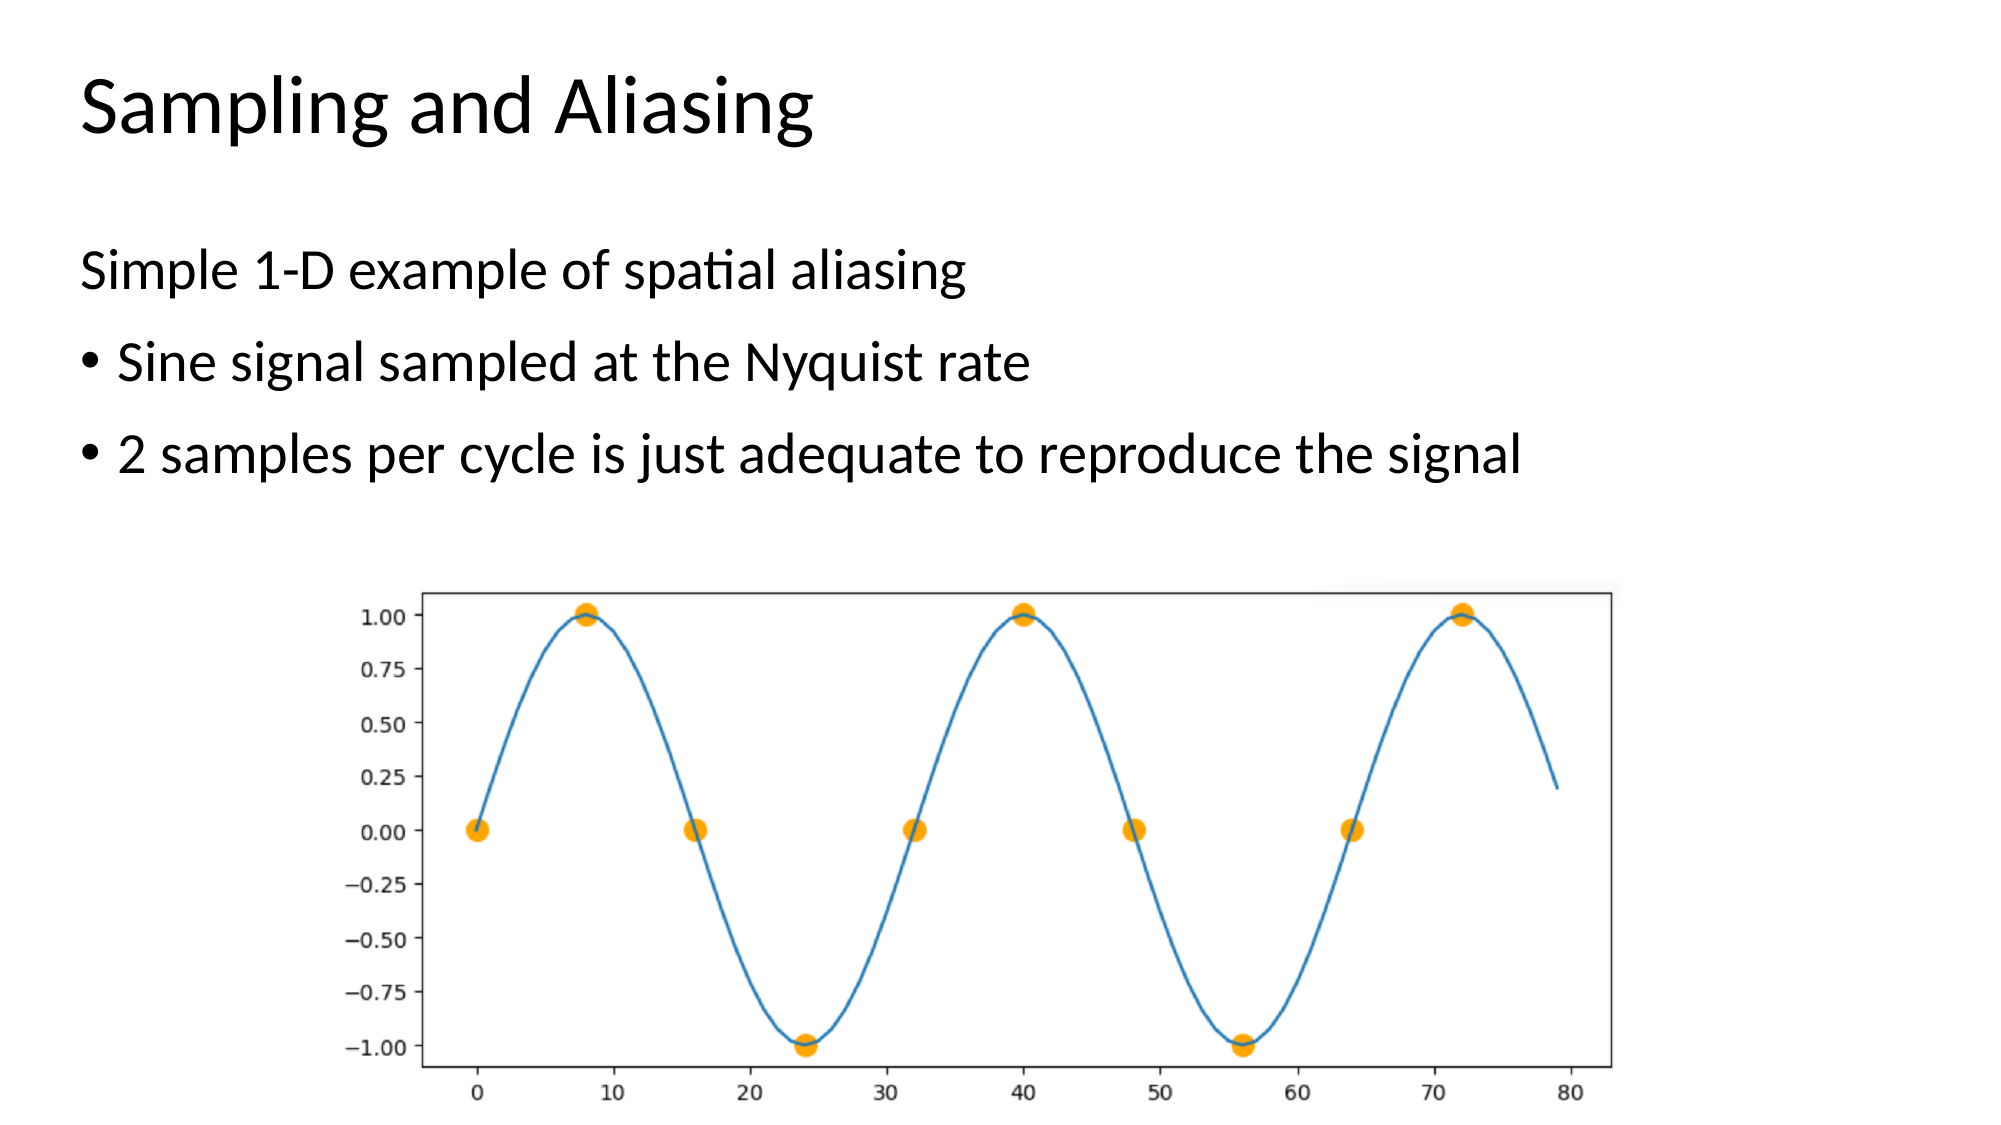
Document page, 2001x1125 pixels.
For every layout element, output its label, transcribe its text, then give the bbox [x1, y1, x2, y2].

list Simple 1-D example of spatial aliasing Sine signal sampled at the Nyquist rate 2 samples per cycle is just adequate to reproduce the signal [65, 232, 1959, 537]
title Sampling and Aliasing [65, 48, 1984, 166]
picture [343, 583, 1621, 1102]
